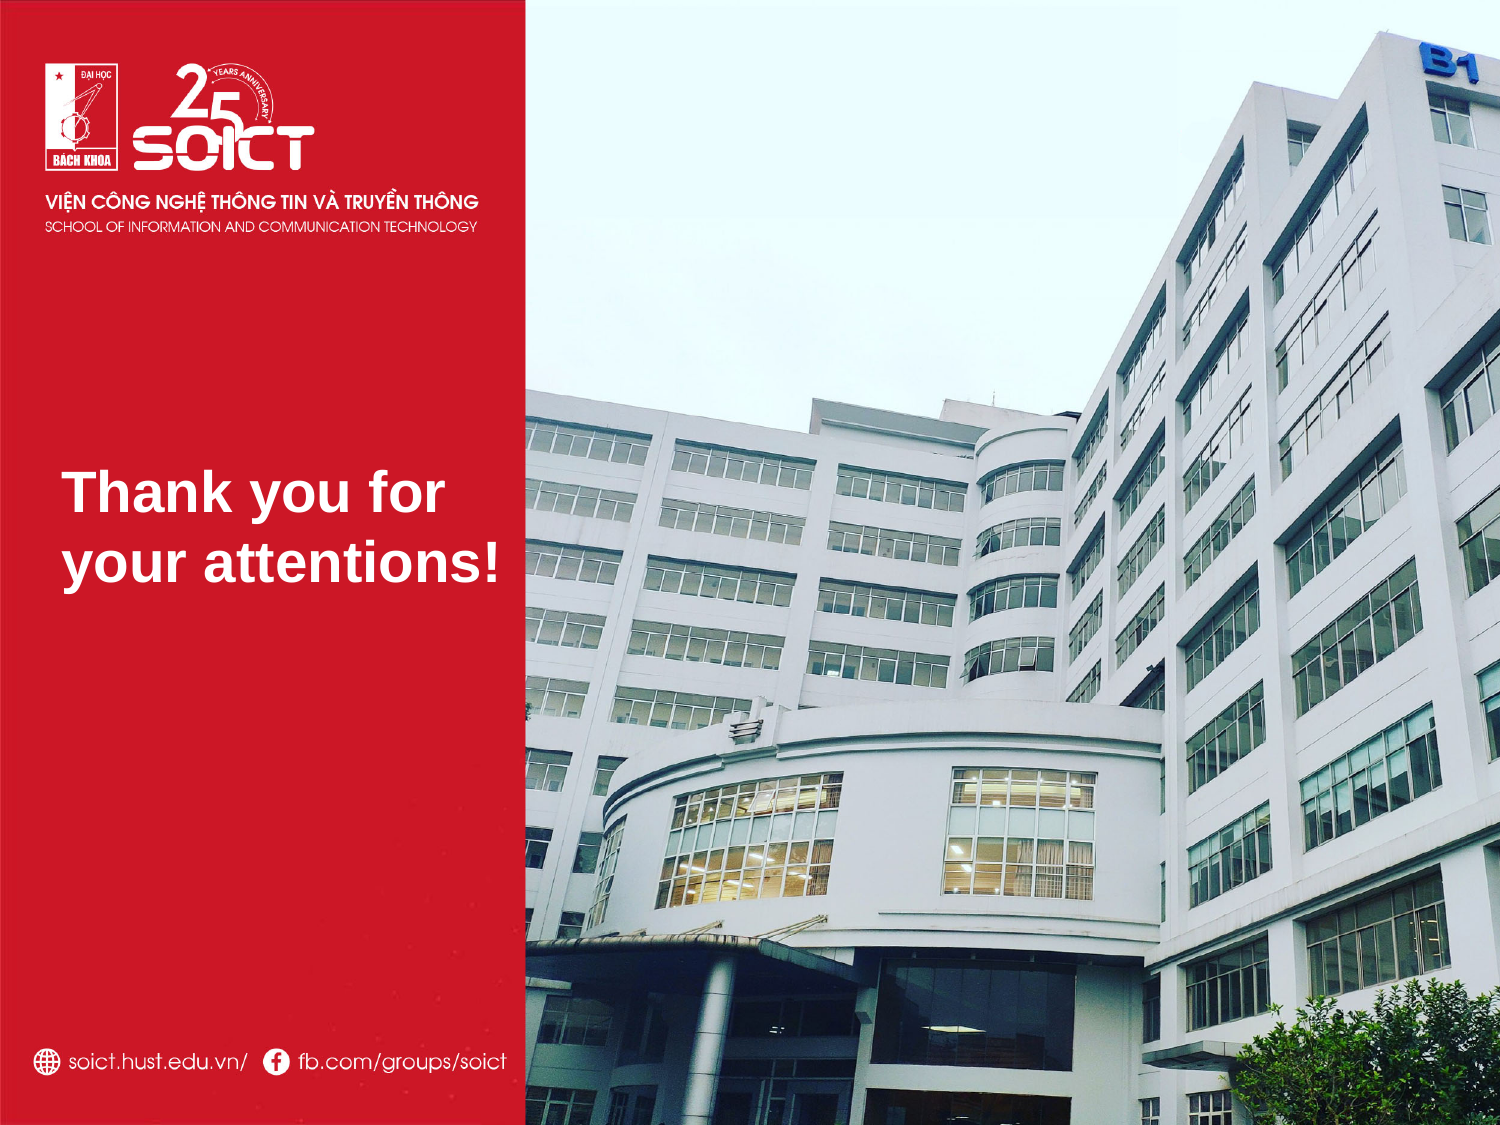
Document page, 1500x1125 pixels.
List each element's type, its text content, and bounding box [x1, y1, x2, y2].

picture [0, 0, 1500, 1125]
text_box Thank you for​ your attentions!​ [46, 447, 522, 602]
